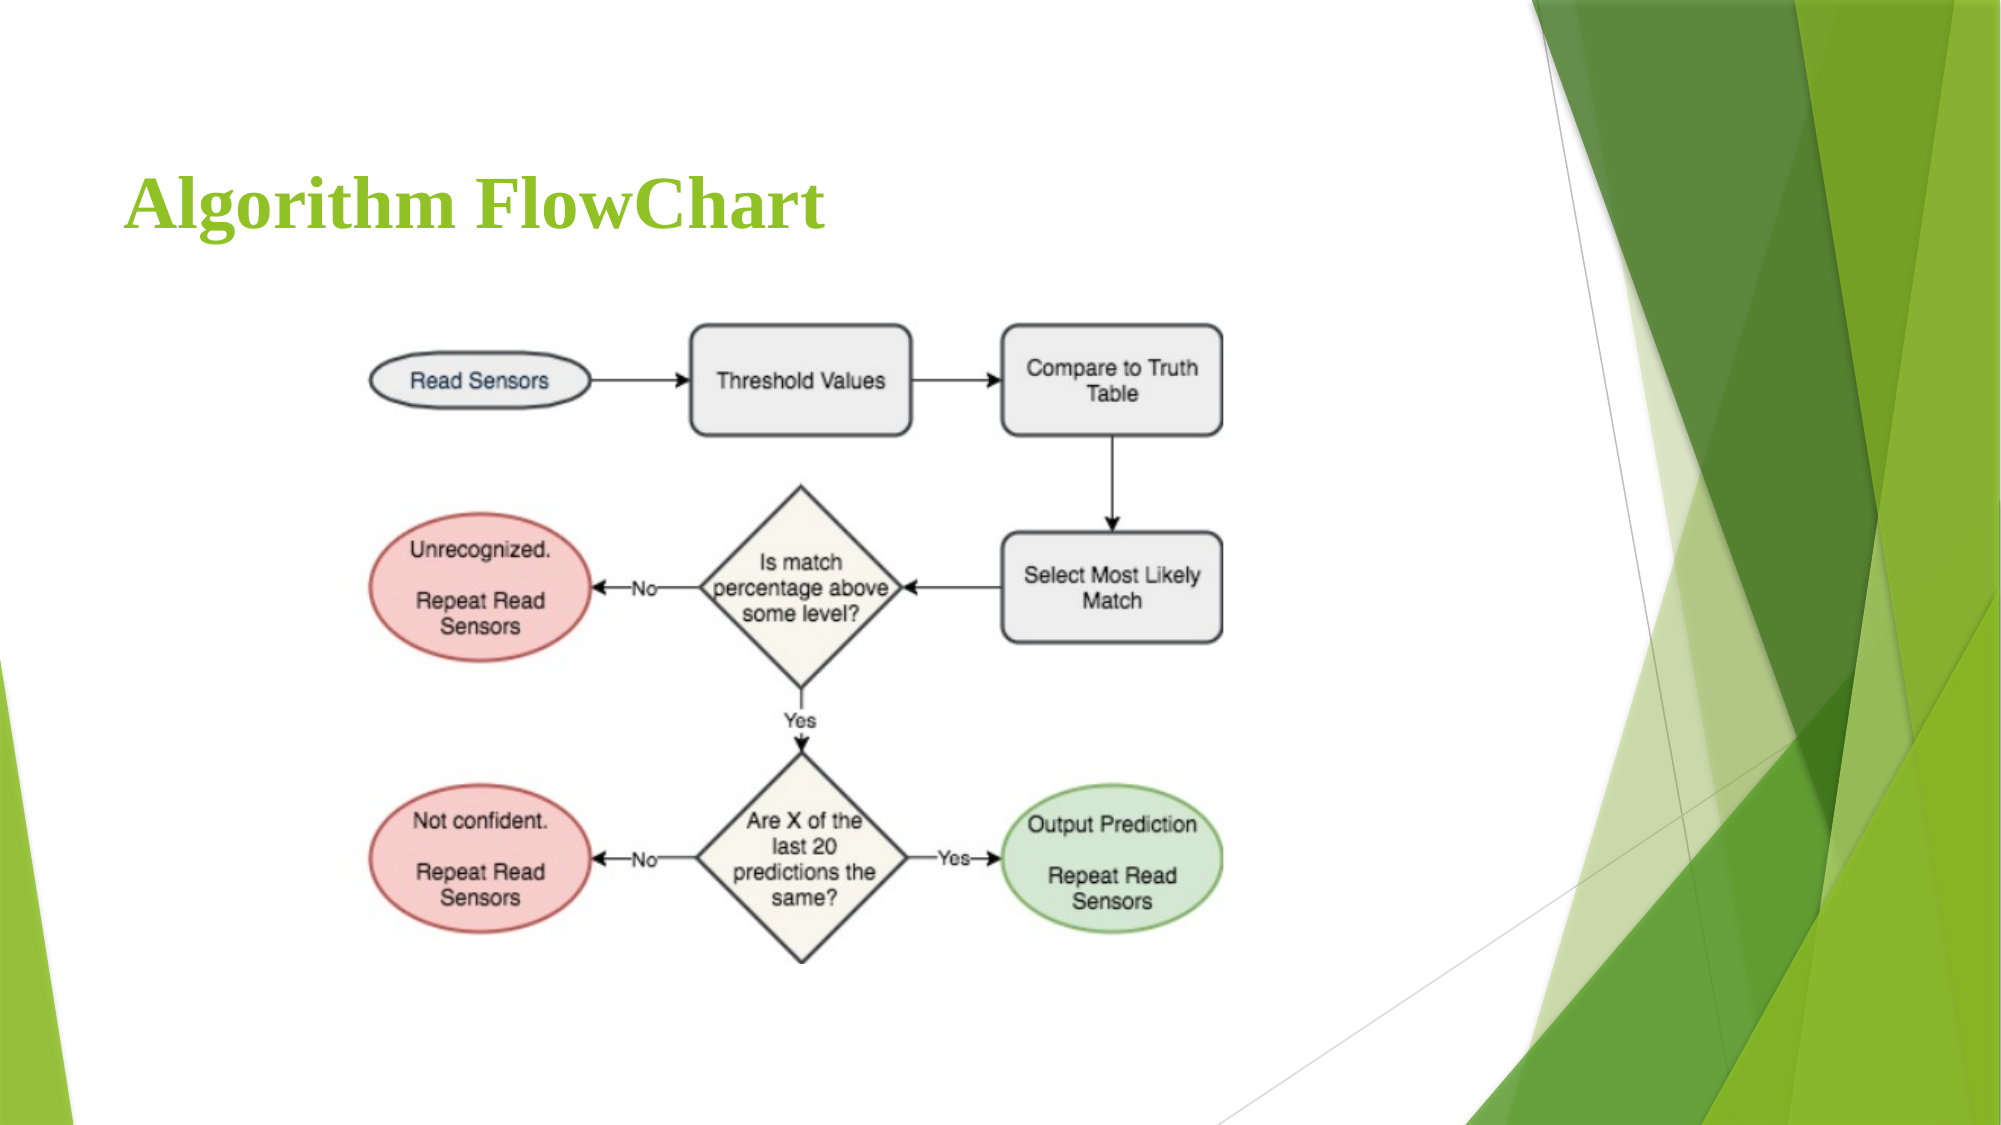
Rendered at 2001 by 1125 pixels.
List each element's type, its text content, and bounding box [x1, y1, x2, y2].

title Algorithm FlowChart [108, 145, 1519, 363]
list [298, 305, 1296, 965]
